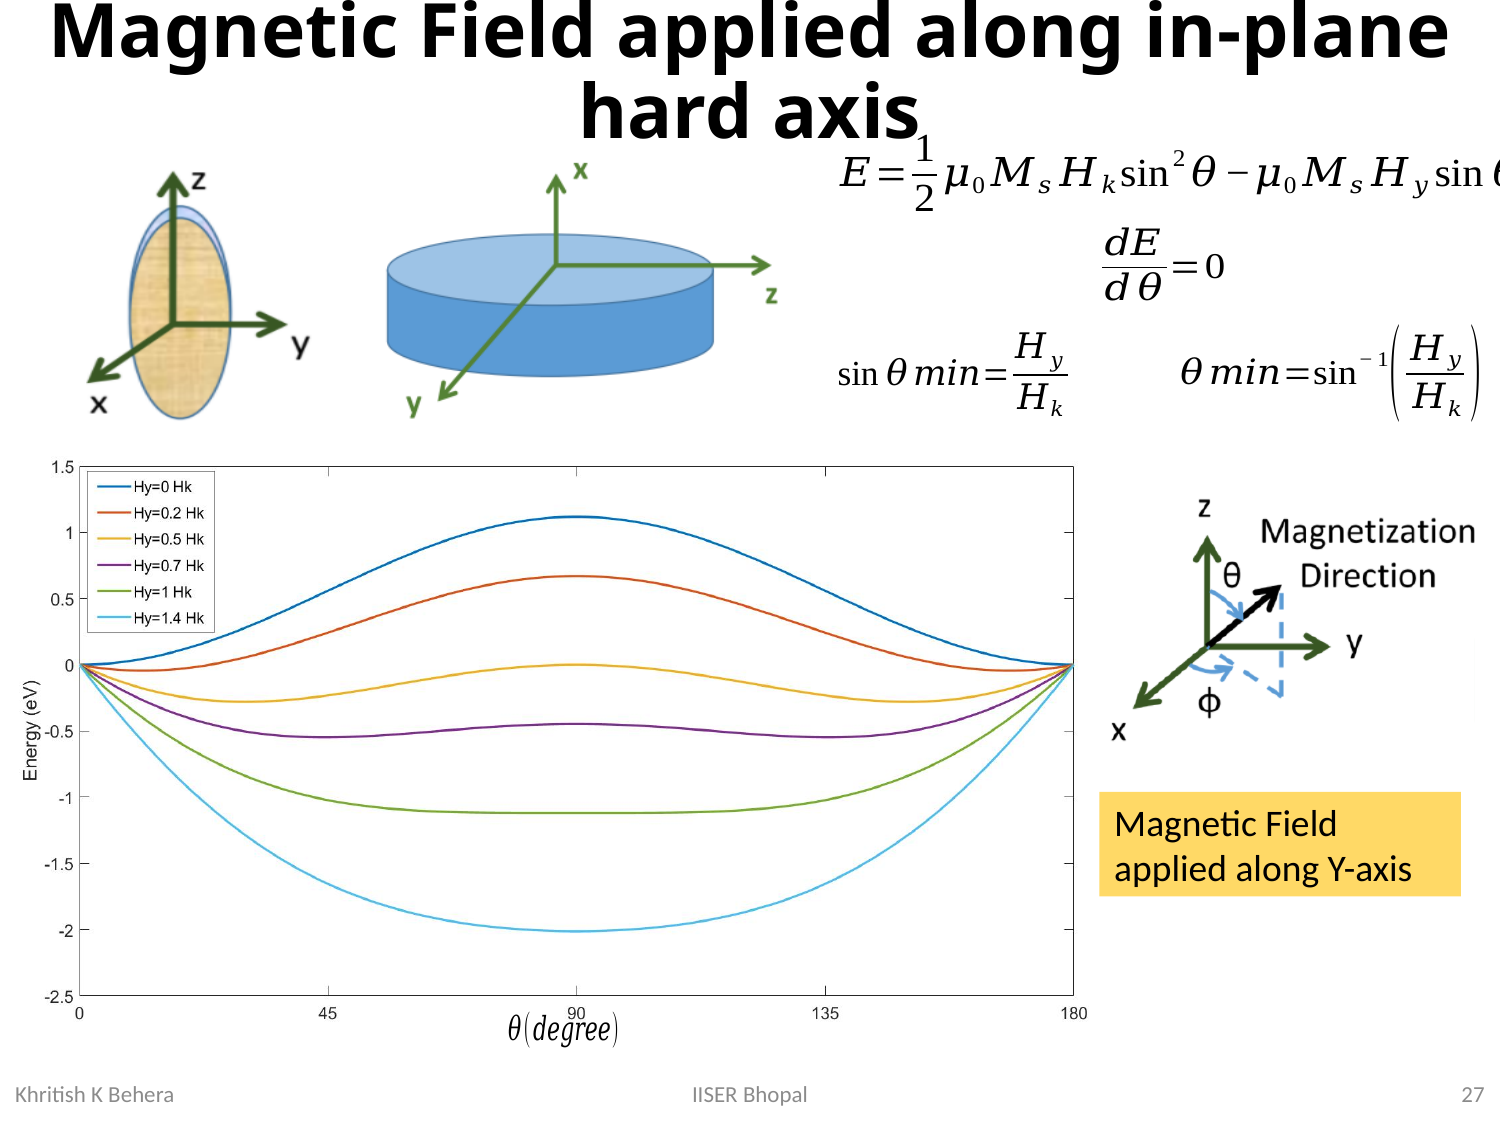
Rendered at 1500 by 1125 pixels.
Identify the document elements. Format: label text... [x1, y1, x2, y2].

slide_number 27 [1162, 1063, 1500, 1124]
text_box Magnetic Field applied along Y-axis [1108, 791, 1461, 897]
picture [361, 143, 803, 435]
picture [14, 118, 1475, 1027]
slide_number Khritish K Behera [0, 1063, 338, 1124]
title Magnetic Field applied along in-plane hard axis [0, 1, 1500, 146]
footer IISER Bhopal [496, 1063, 1004, 1124]
